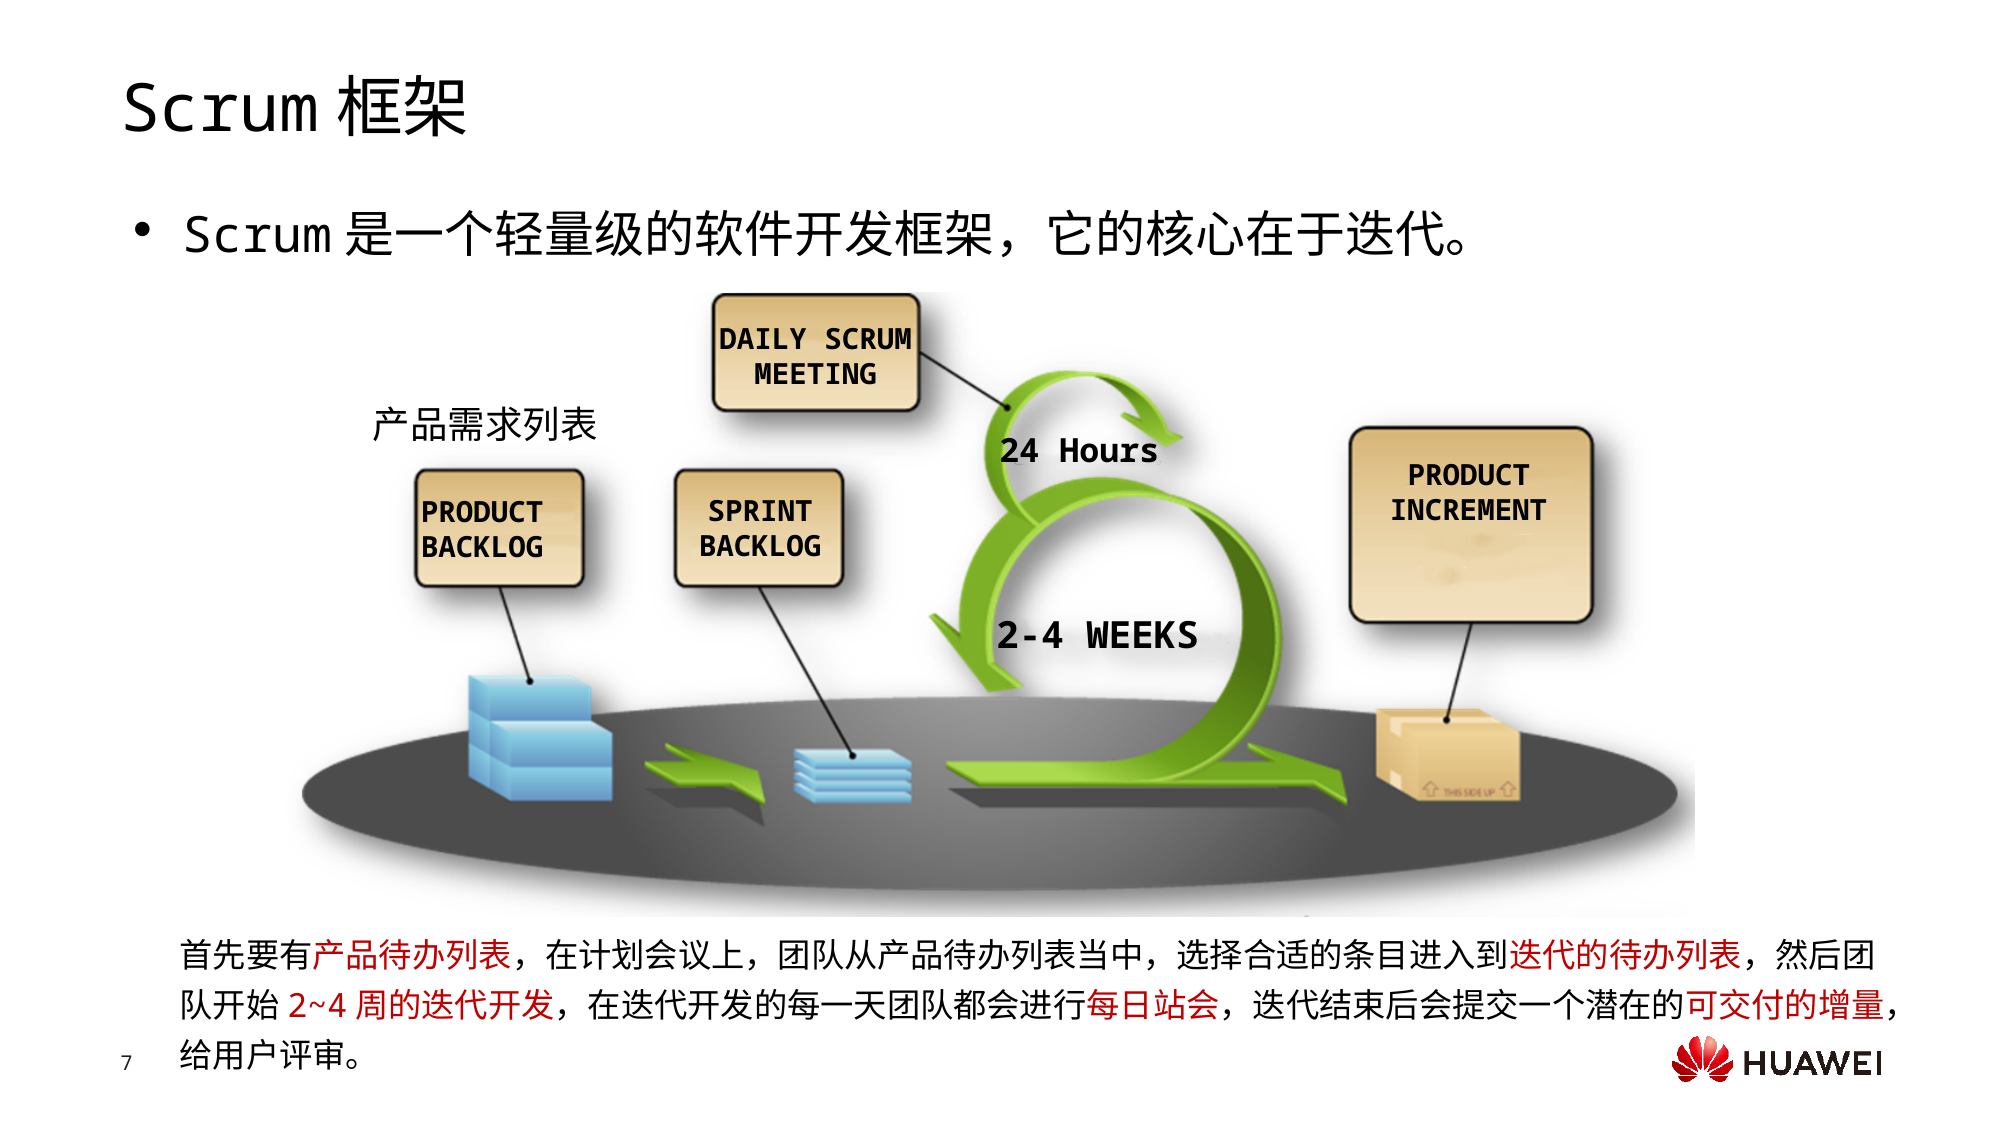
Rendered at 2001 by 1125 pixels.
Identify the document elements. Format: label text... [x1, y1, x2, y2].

text_box [574, 201, 582, 262]
title Scrum框架 [120, 73, 1880, 154]
list Scrum是一个轻量级的软件开发框架，它的核心在于迭代。 [119, 171, 1881, 973]
text_box 首先要有产品待办列表，在计划会议上，团队从产品待办列表当中，选择合适的条目进入到迭代的待办列表，然后团队开始2~4周的迭代开发，在迭代开发的每一天团队都会进行每日站会，迭代结束后会提交一个潜在的可交付的增量，给用户评审。 [164, 917, 1916, 1082]
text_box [286, 292, 1695, 917]
